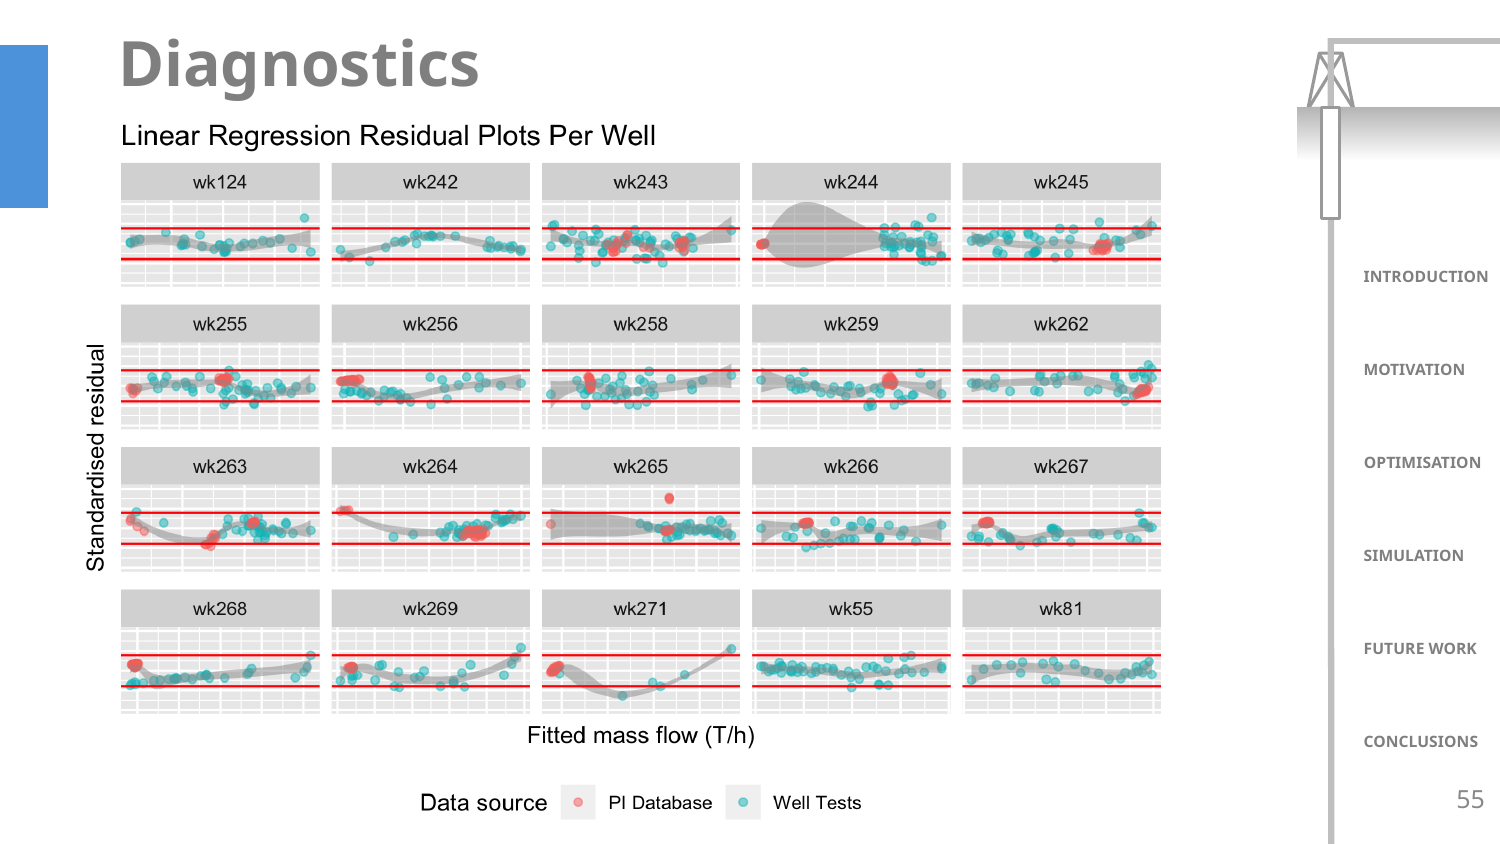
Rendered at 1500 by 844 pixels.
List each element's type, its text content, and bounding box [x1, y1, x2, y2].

slide_number 55 [1177, 778, 1500, 824]
title Diagnostics [103, 0, 1397, 148]
picture [75, 112, 1172, 844]
